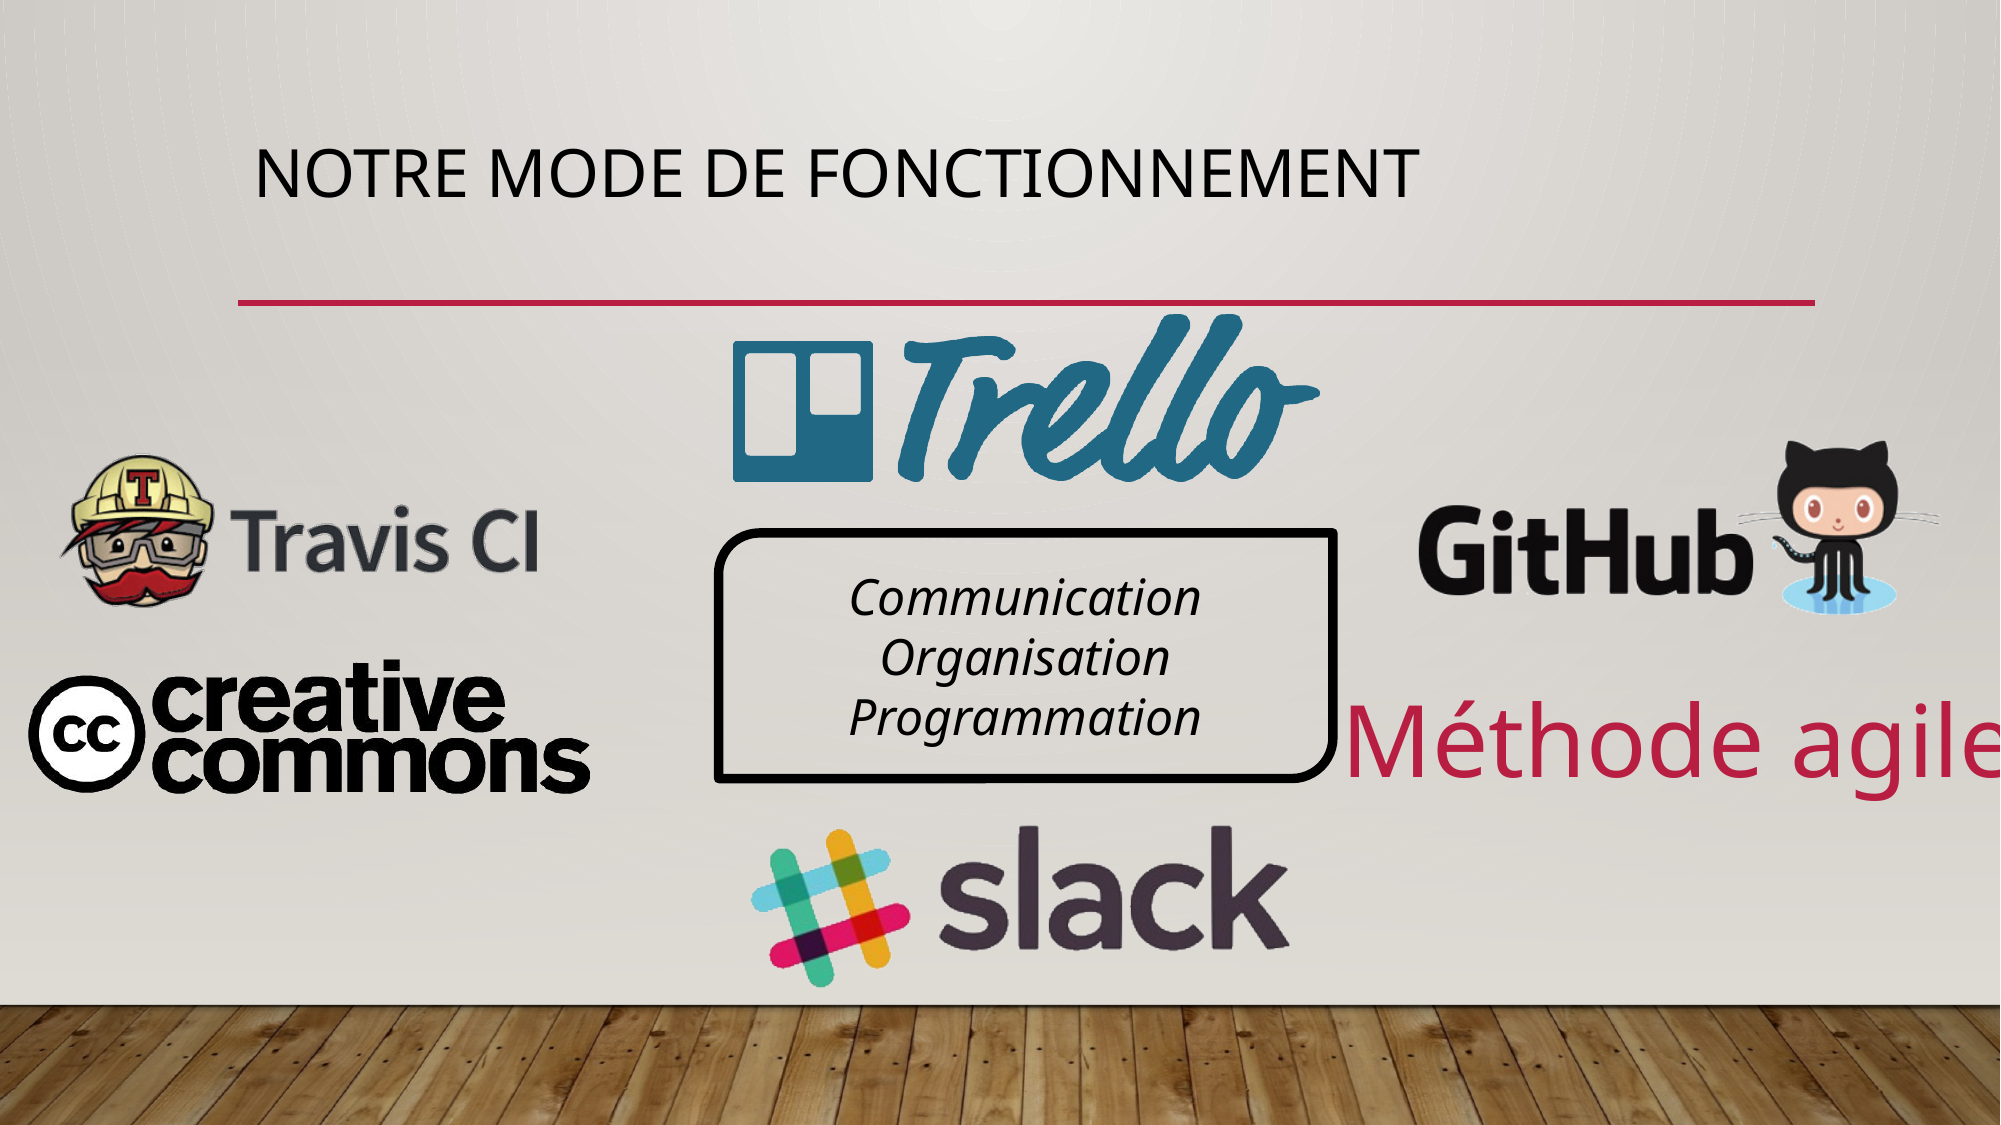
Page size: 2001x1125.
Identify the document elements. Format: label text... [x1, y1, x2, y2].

picture [0, 565, 2000, 1125]
text_box Communication Organisation Programmation [718, 531, 1335, 565]
picture [1404, 368, 1954, 690]
text_box Méthode agile [1367, 670, 2000, 805]
picture [0, 303, 647, 854]
title Notre mode de fonctionnement [238, 131, 1814, 305]
picture [718, 299, 1334, 496]
